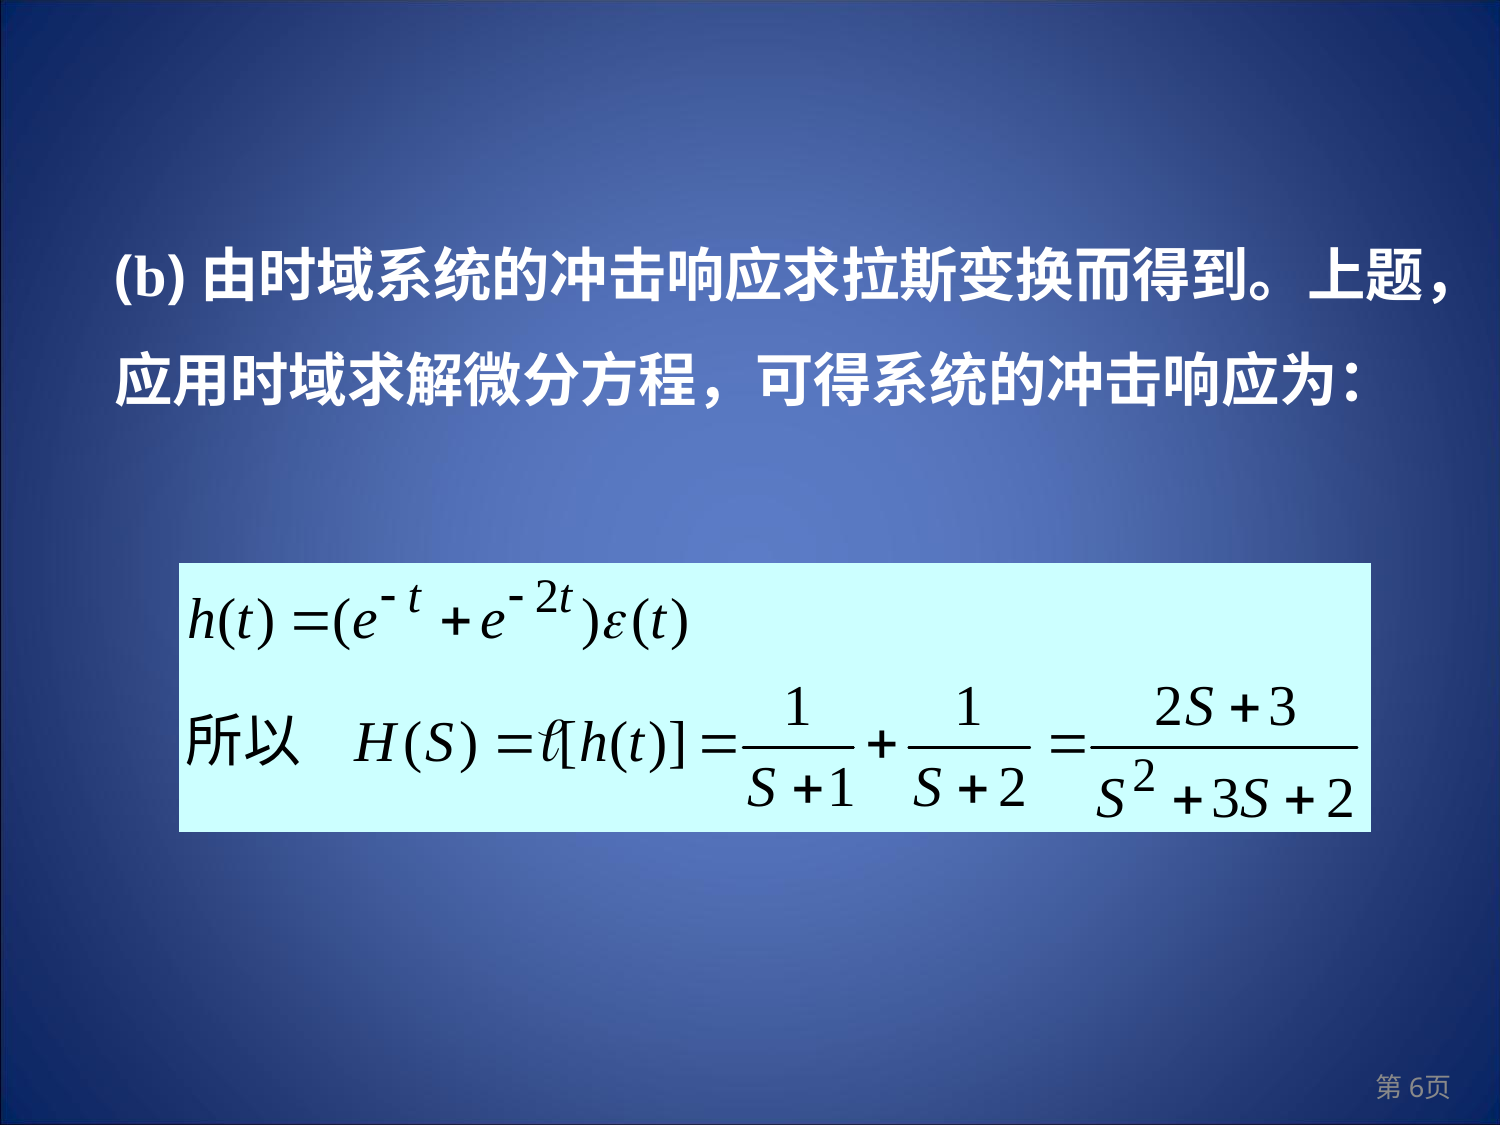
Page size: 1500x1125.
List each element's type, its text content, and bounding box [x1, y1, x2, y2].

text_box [178, 562, 1372, 832]
picture [0, 0, 1500, 1125]
text_box (b)由时域系统的冲击响应求拉斯变换而得到。上题，应用时域求解微分方程，可得系统的冲击响应为： [99, 195, 1451, 447]
